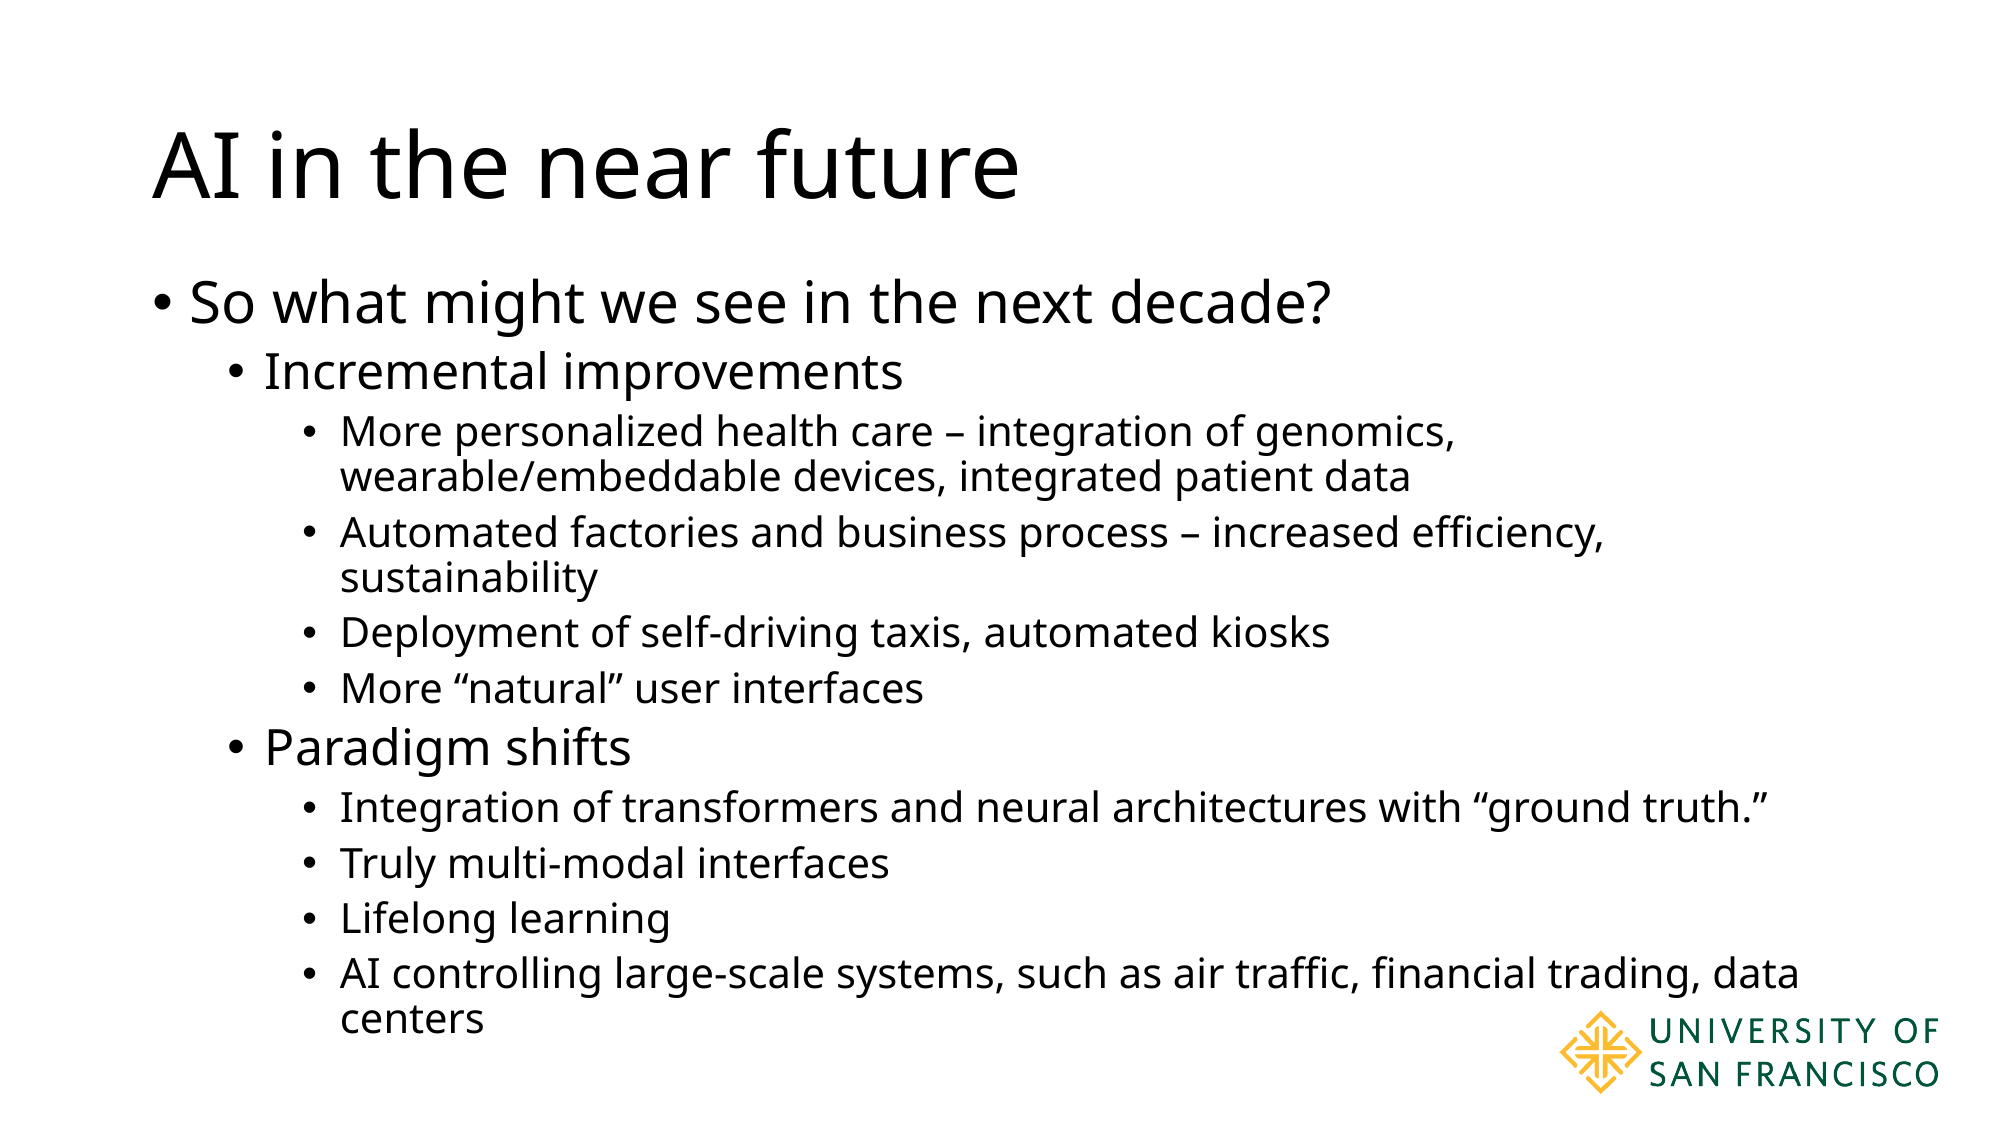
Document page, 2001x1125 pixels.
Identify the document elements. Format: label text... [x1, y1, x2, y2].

title AI in the near future [137, 59, 1863, 265]
picture [1559, 1010, 1938, 1094]
list So what might we see in the next decade? Incremental improvements More personalized health care – integration of genomics, wearable/embeddable devices, integrated patient data Automated factories and business process – increased efficiency, sustainability Deployment of self-driving taxis, automated kiosks More “natural” user interfaces Paradigm shifts Integration of transformers and neural architectures with “ground truth.” Truly multi-modal interfaces Lifelong learning AI controlling large-scale systems, such as air traffic, financial trading, data centers [137, 265, 1863, 1014]
